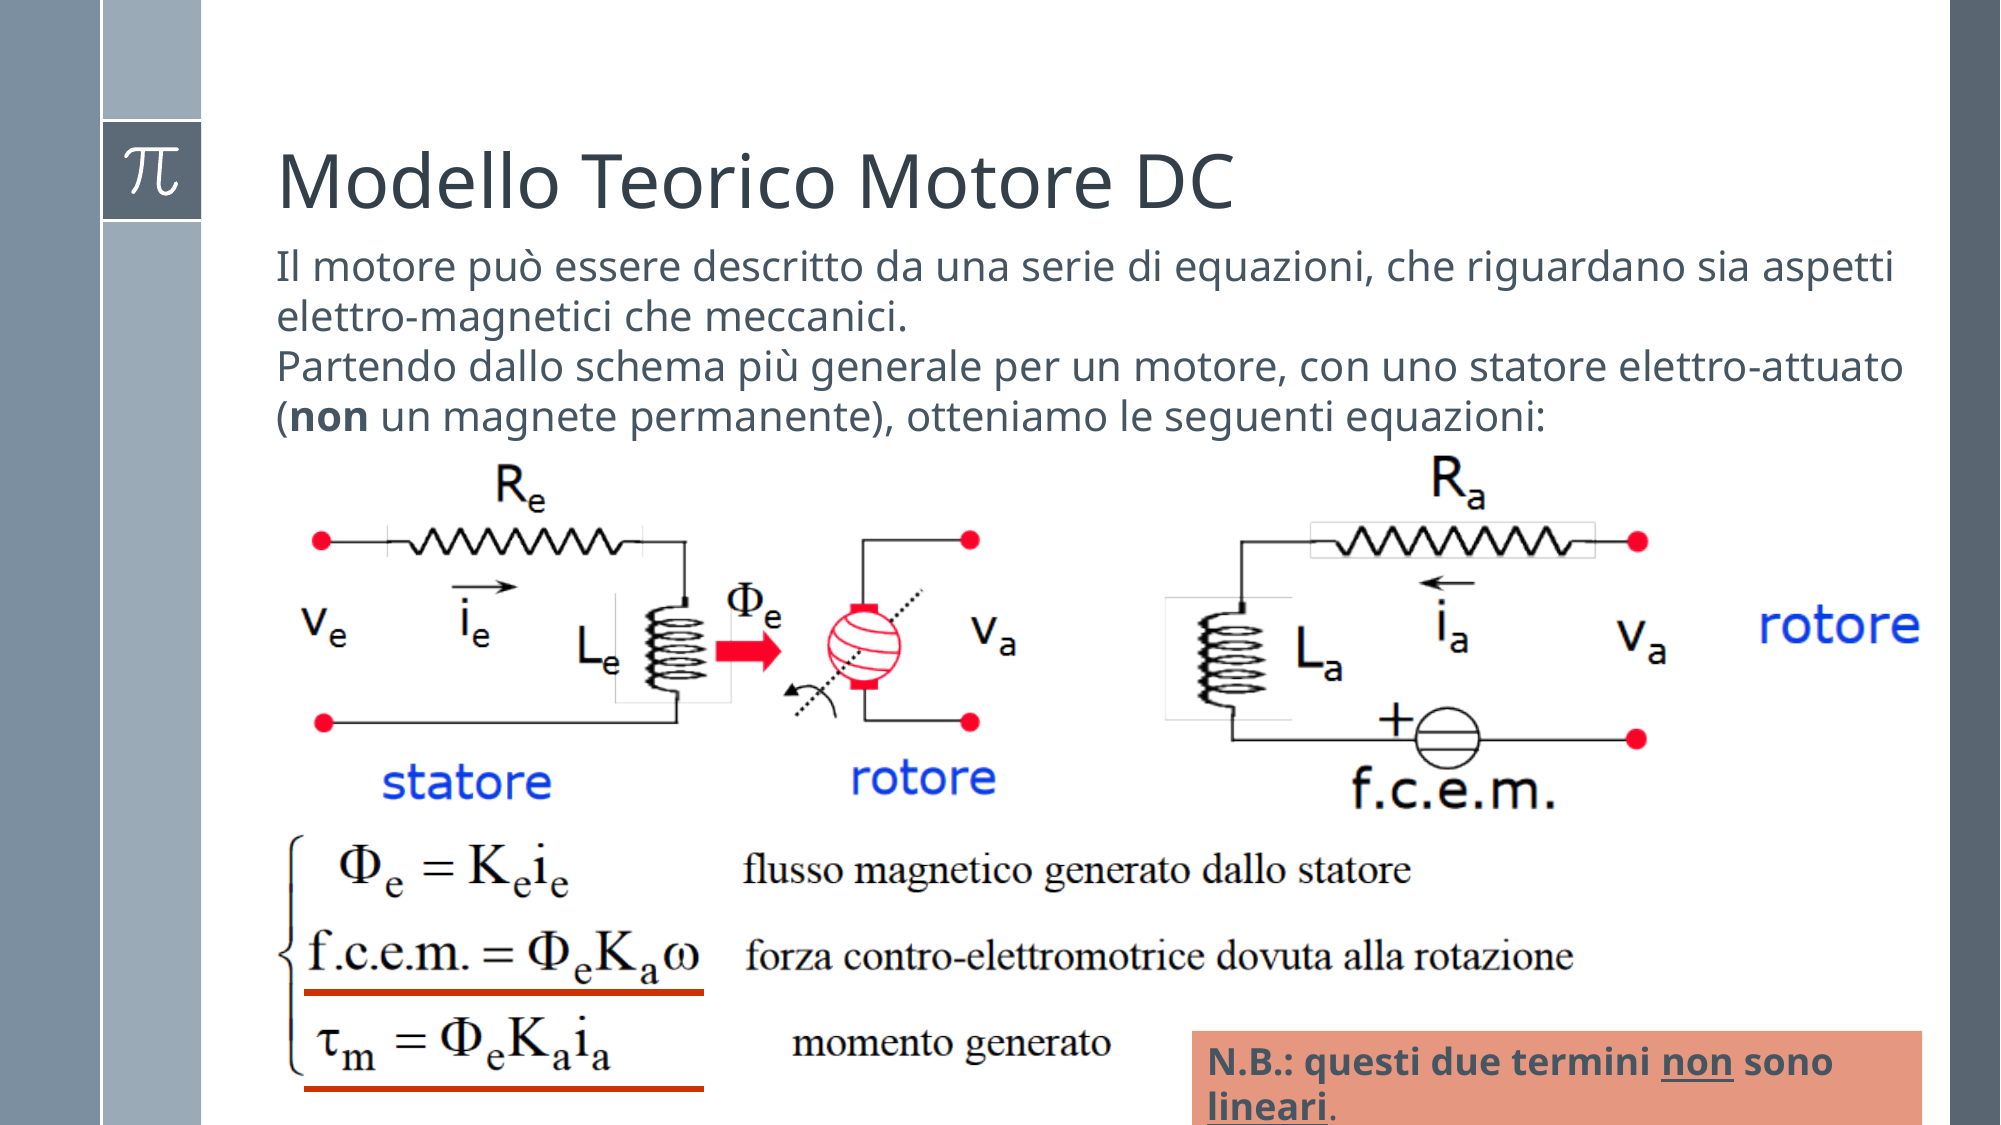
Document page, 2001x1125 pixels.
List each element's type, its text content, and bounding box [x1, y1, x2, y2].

text_box N.B.: questi due termini non sono lineari. [1192, 1030, 1923, 1125]
text_box Il motore può essere descritto da una serie di equazioni, che riguardano sia aspetti elettro-magnetici che meccanici. Partendo dallo schema più generale per un motore, con uno statore elettro-attuato (non un magnete permanente), otteniamo le seguenti equazioni: [261, 232, 1948, 498]
picture [261, 452, 2000, 1092]
title Modello Teorico Motore DC [261, 29, 1867, 232]
